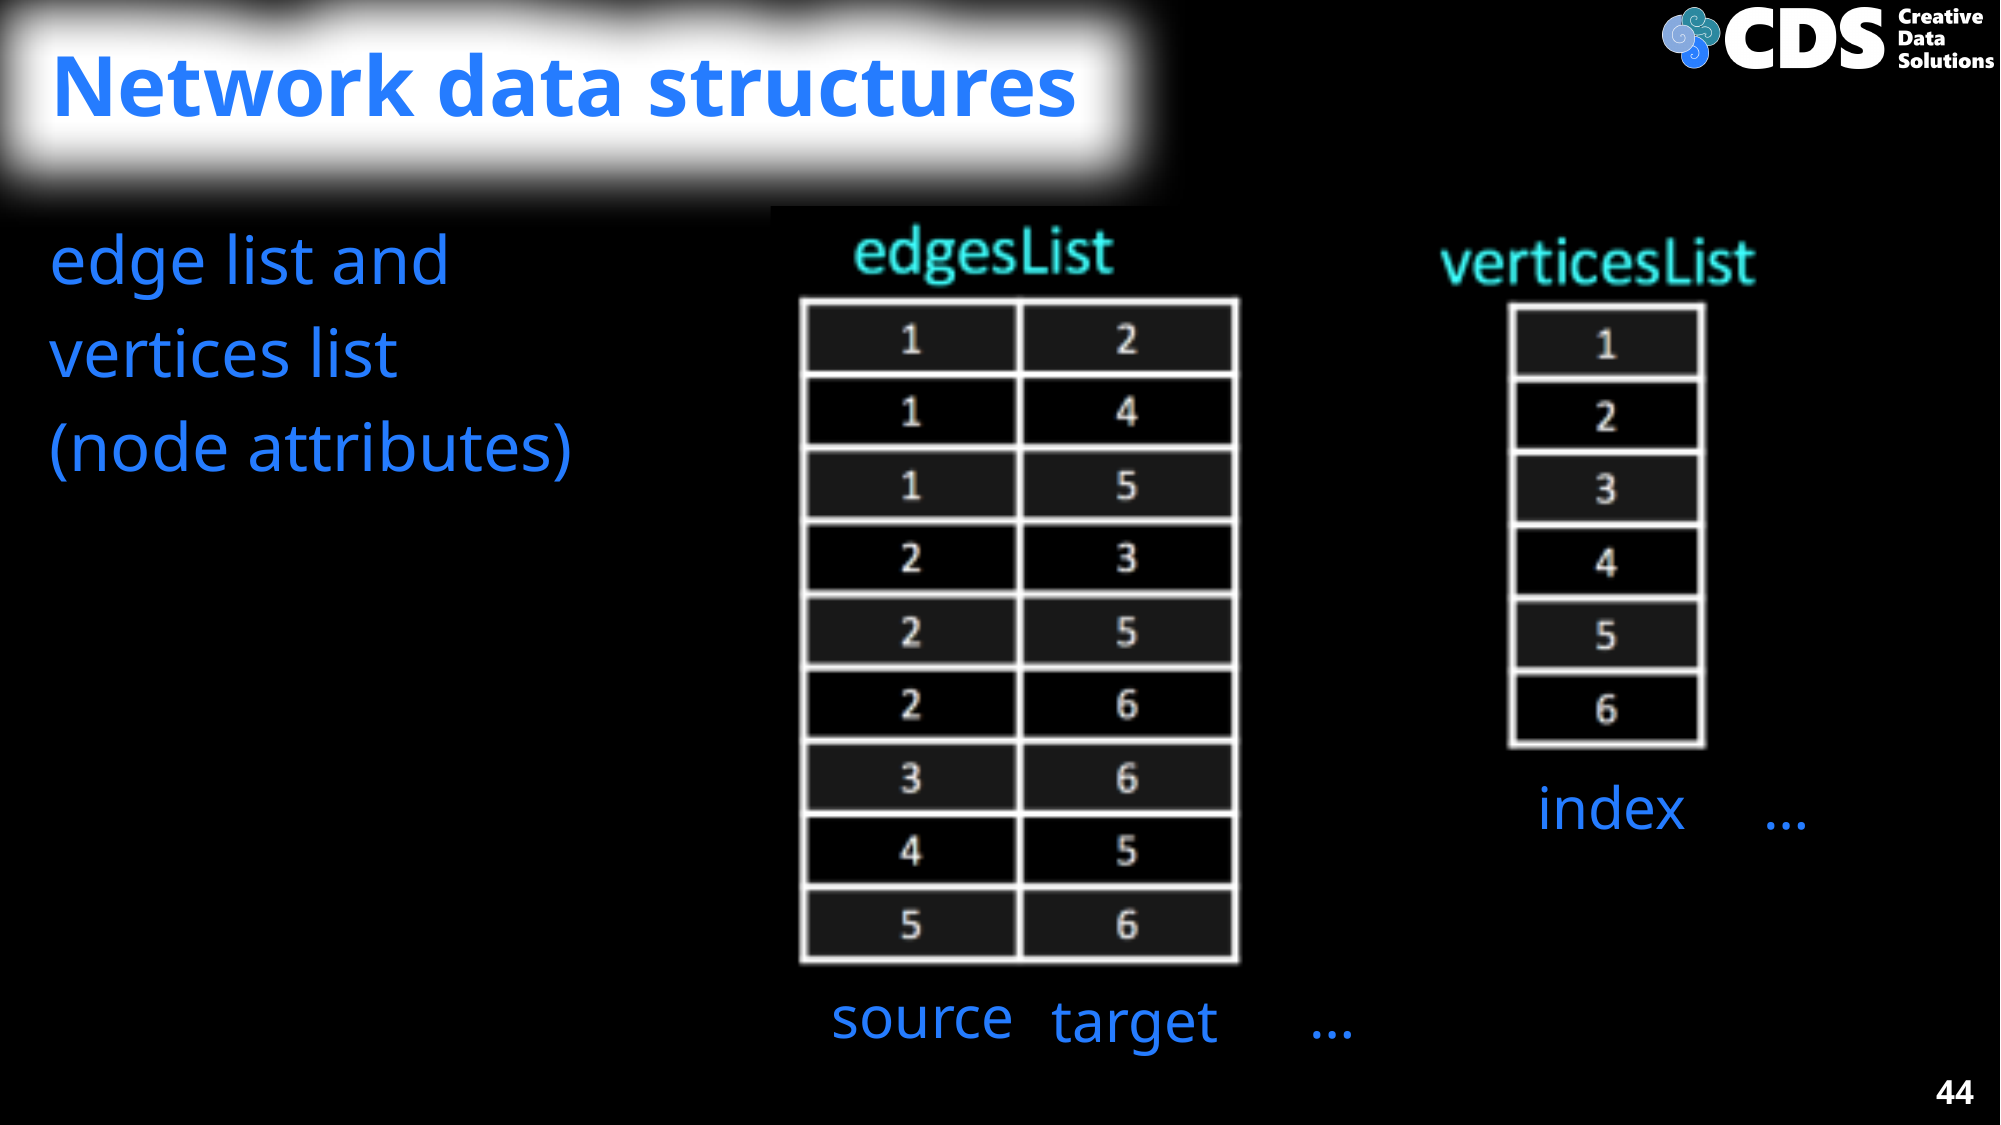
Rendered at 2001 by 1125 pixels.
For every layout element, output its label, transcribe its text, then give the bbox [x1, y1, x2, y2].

text_box Network data structures [34, 24, 1665, 243]
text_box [1418, 211, 1993, 1007]
picture [1755, 7, 1994, 69]
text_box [770, 206, 1540, 1064]
slide_number 44 [1539, 1063, 1989, 1124]
text_box edge list and vertices list (node attributes) [34, 210, 730, 496]
